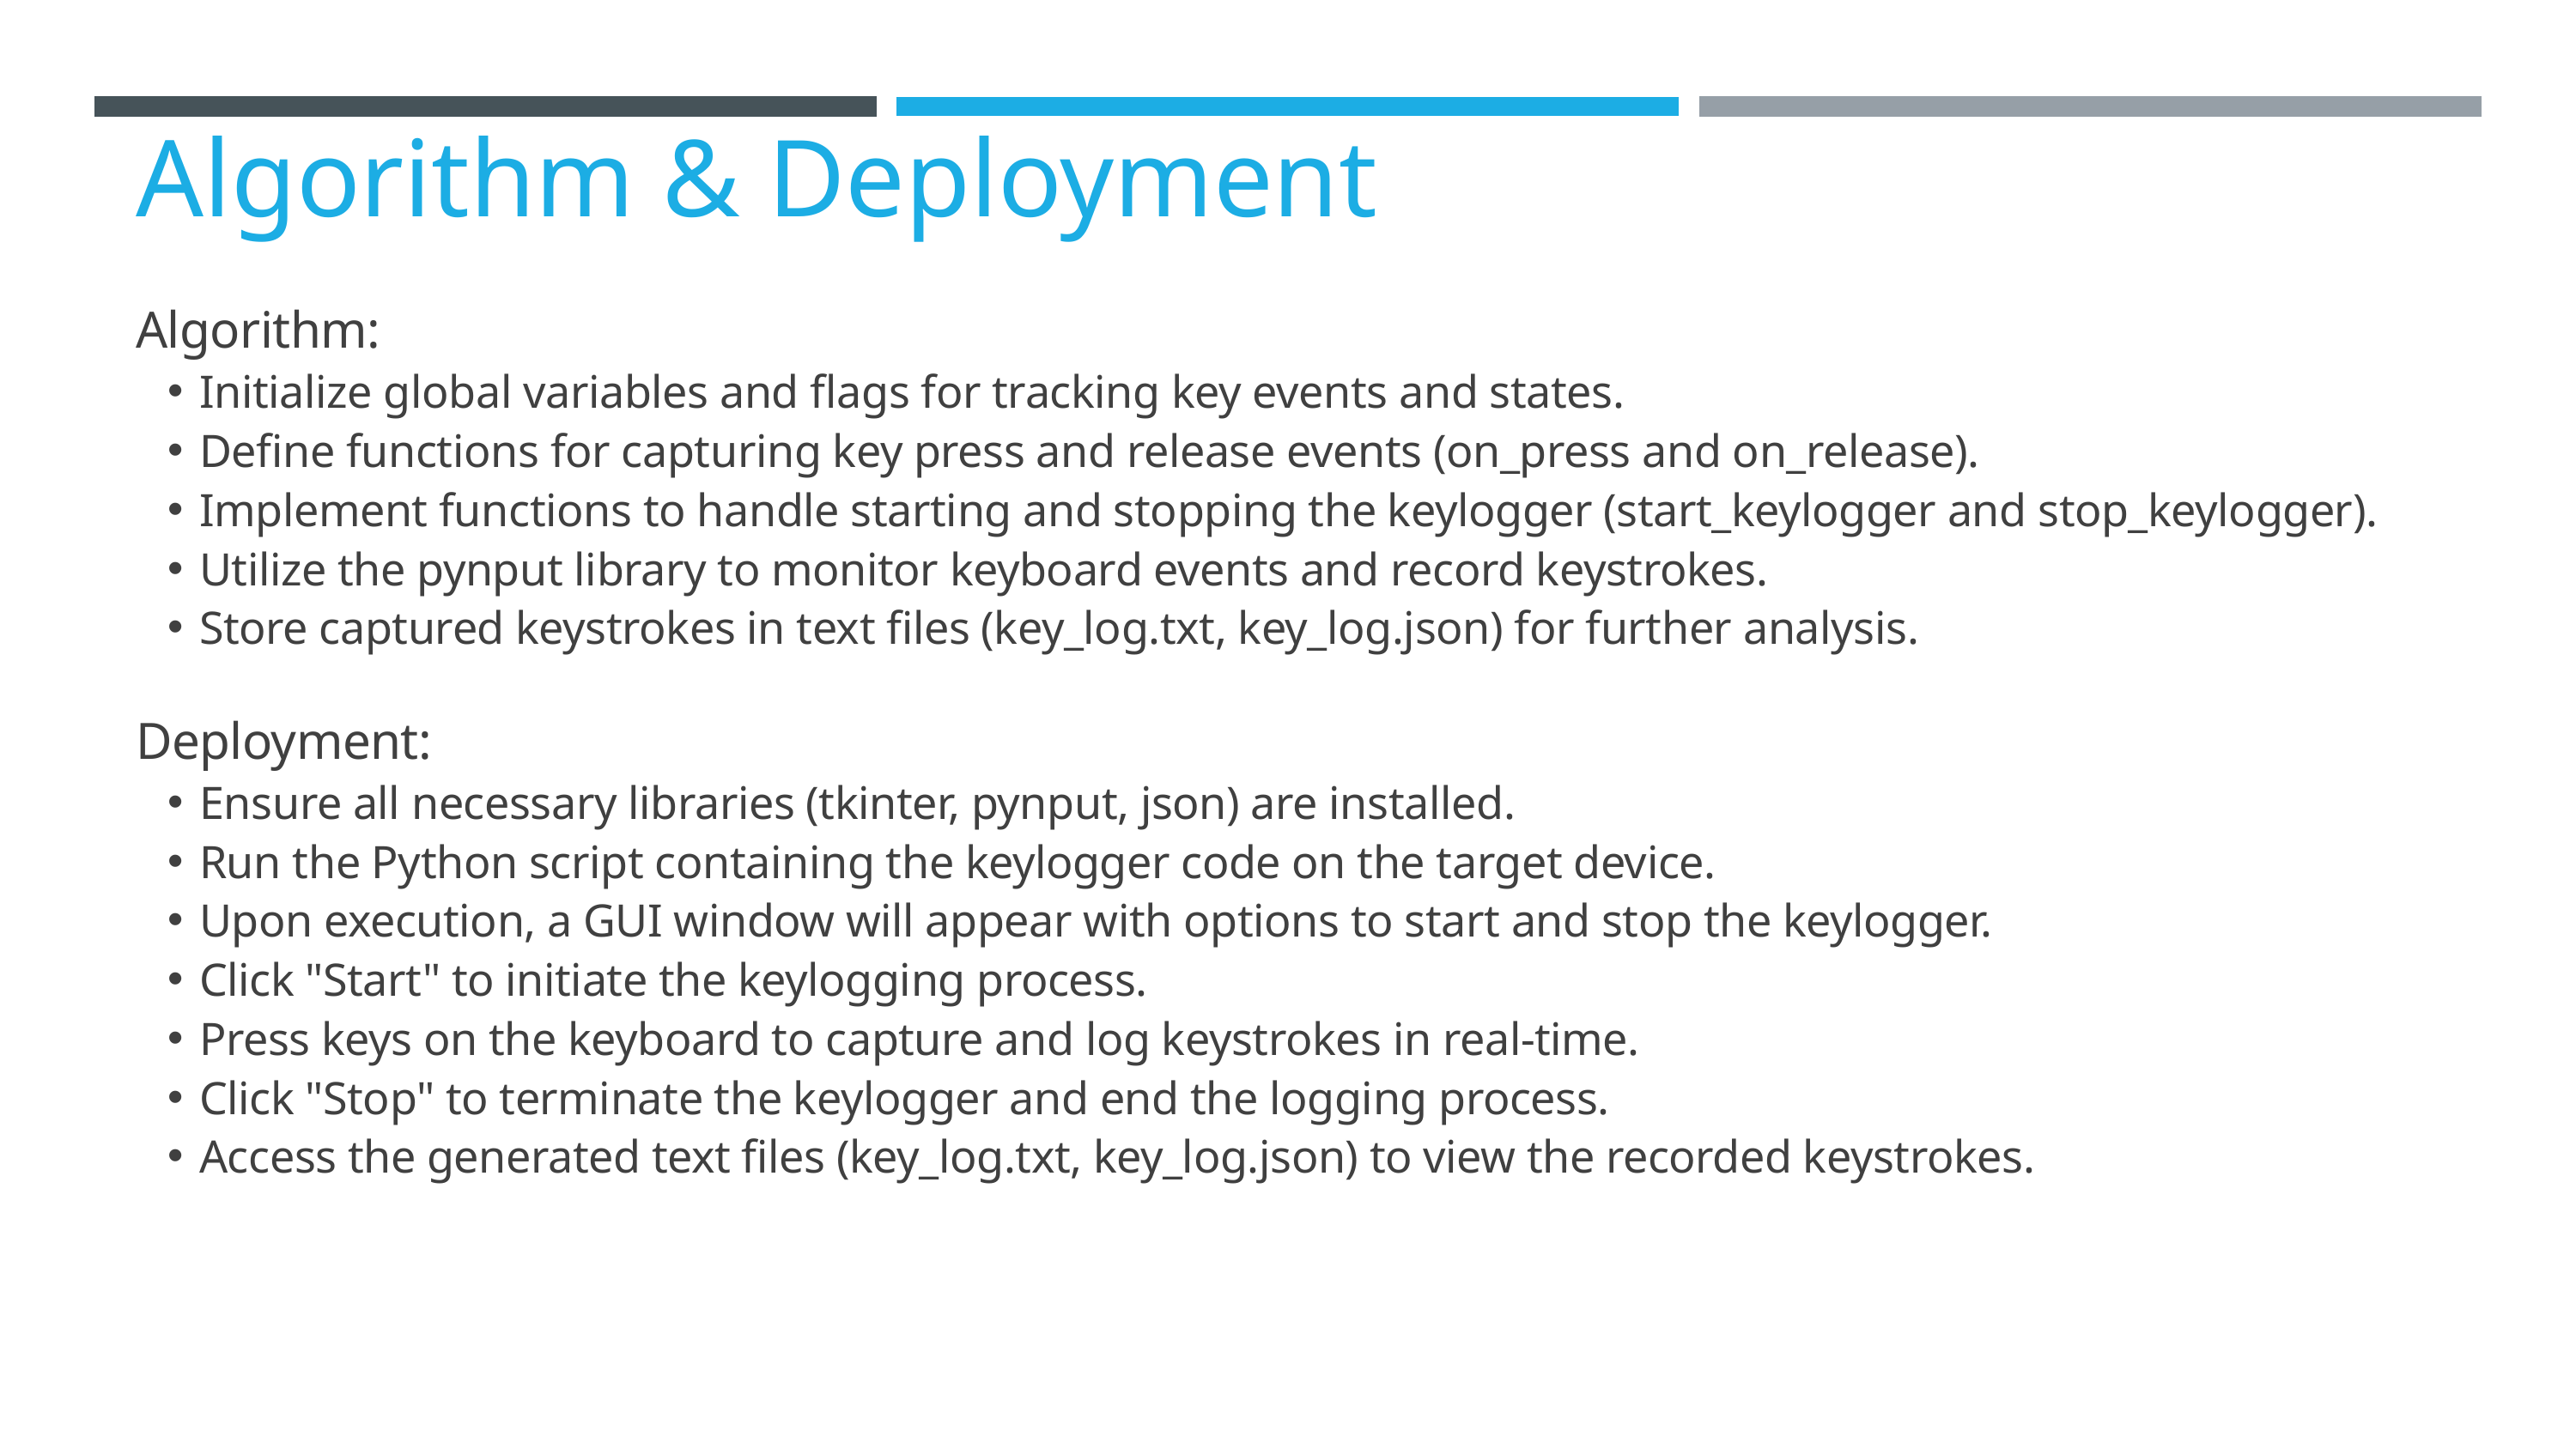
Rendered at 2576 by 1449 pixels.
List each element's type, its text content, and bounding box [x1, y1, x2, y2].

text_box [94, 96, 878, 118]
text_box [1698, 95, 2482, 118]
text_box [896, 96, 1680, 117]
text_box Algorithm: Initialize global variables and flags for tracking key events and states. Define functions for capturing key press and release events (on_press and on_release). Implement functions to handle starting and stopping the keylogger (start_keylogger and stop_keylogger). Utilize the pynput library to monitor keyboard events and record keystrokes. Store captured keystrokes in text files (key_log.txt, key_log.json) for further analysis. Deployment: Ensure all necessary libraries (tkinter, pynput, json) are installed. Run the Python script containing the keylogger code on the target device. Upon execution, a GUI window will appear with options to start and stop the keylogger. Click "Start" to initiate the keylogging process. Press keys on the keyboard to capture and log keystrokes in real-time. Click "Stop" to terminate the keylogger and end the logging process. Access the generated text files (key_log.txt, key_log.json) to view the recorded keystrokes. [136, 292, 2440, 1232]
text_box Algorithm & Deployment [136, 110, 2440, 239]
